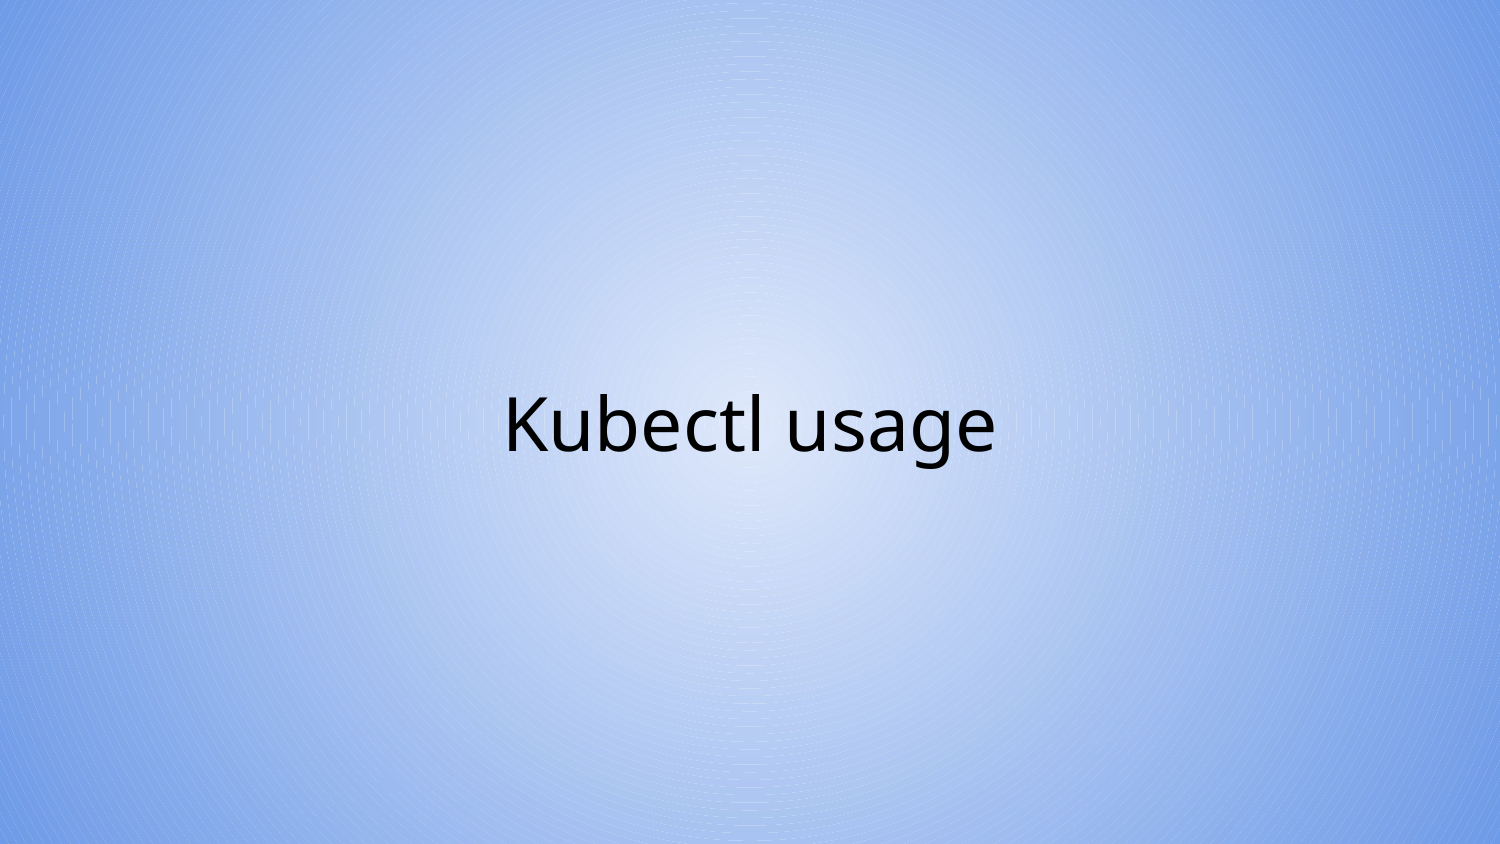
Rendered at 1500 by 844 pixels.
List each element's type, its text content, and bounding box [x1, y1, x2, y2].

title Kubectl usage [51, 352, 1449, 491]
